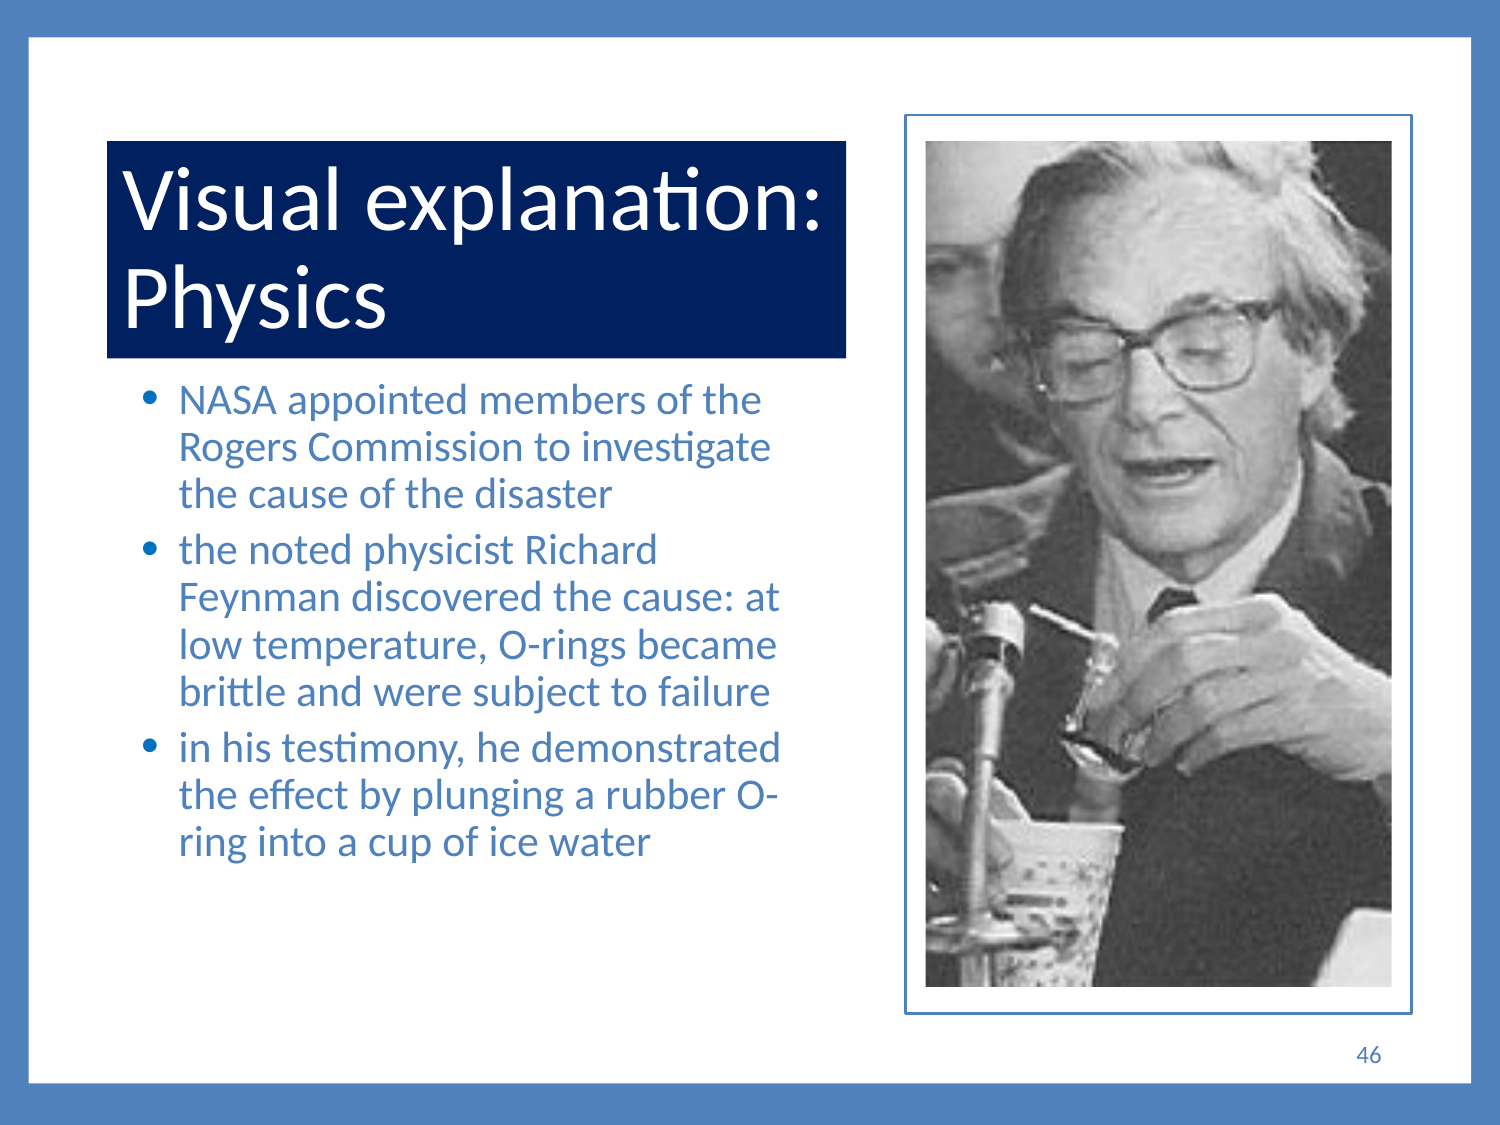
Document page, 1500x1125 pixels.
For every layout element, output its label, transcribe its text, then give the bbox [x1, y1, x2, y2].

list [925, 141, 1392, 987]
list NASA appointed members of the Rogers Commission to investigate the cause of the disaster the noted physicist Richard Feynman discovered the cause: at low temperature, O-rings became brittle and were subject to failure in his testimony, he demonstrated the effect by plunging a rubber O-ring into a cup of ice water [107, 368, 847, 1014]
title Visual explanation: Physics [107, 141, 847, 359]
text_box [0, 0, 1500, 1125]
text_box [903, 113, 1414, 1015]
slide_number 46 [1059, 1023, 1397, 1084]
text_box [27, 35, 1473, 1086]
